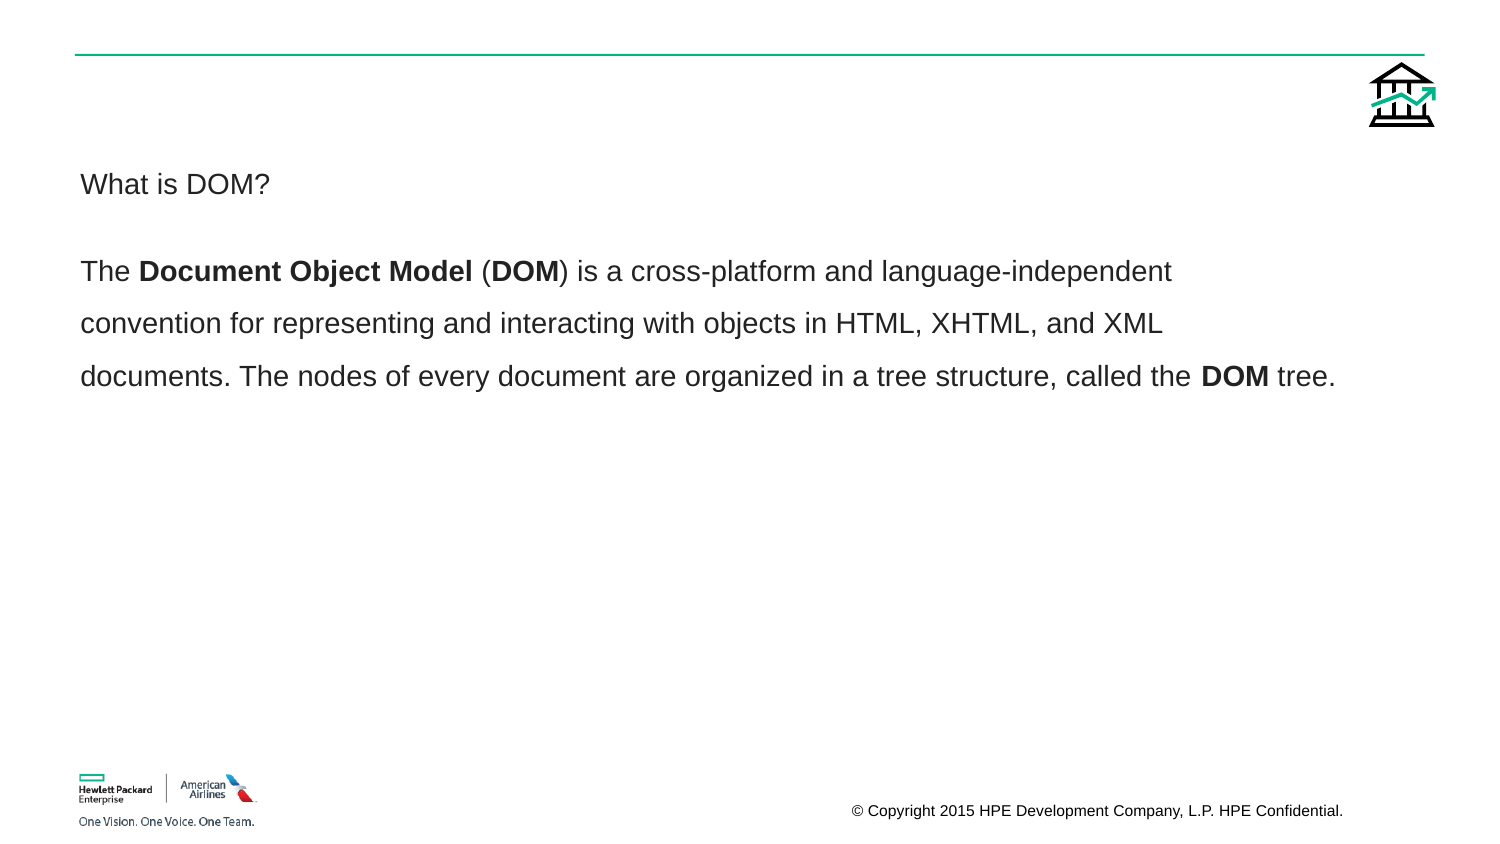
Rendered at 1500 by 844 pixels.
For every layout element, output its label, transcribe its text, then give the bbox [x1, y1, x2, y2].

picture [74, 773, 258, 831]
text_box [1368, 62, 1436, 127]
text_box What is DOM? The Document Object Model (DOM) is a cross-platform and language-independent convention for representing and interacting with objects in HTML, XHTML, and XML documents. The nodes of every document are organized in a tree structure, called the DOM tree. [80, 165, 1408, 789]
